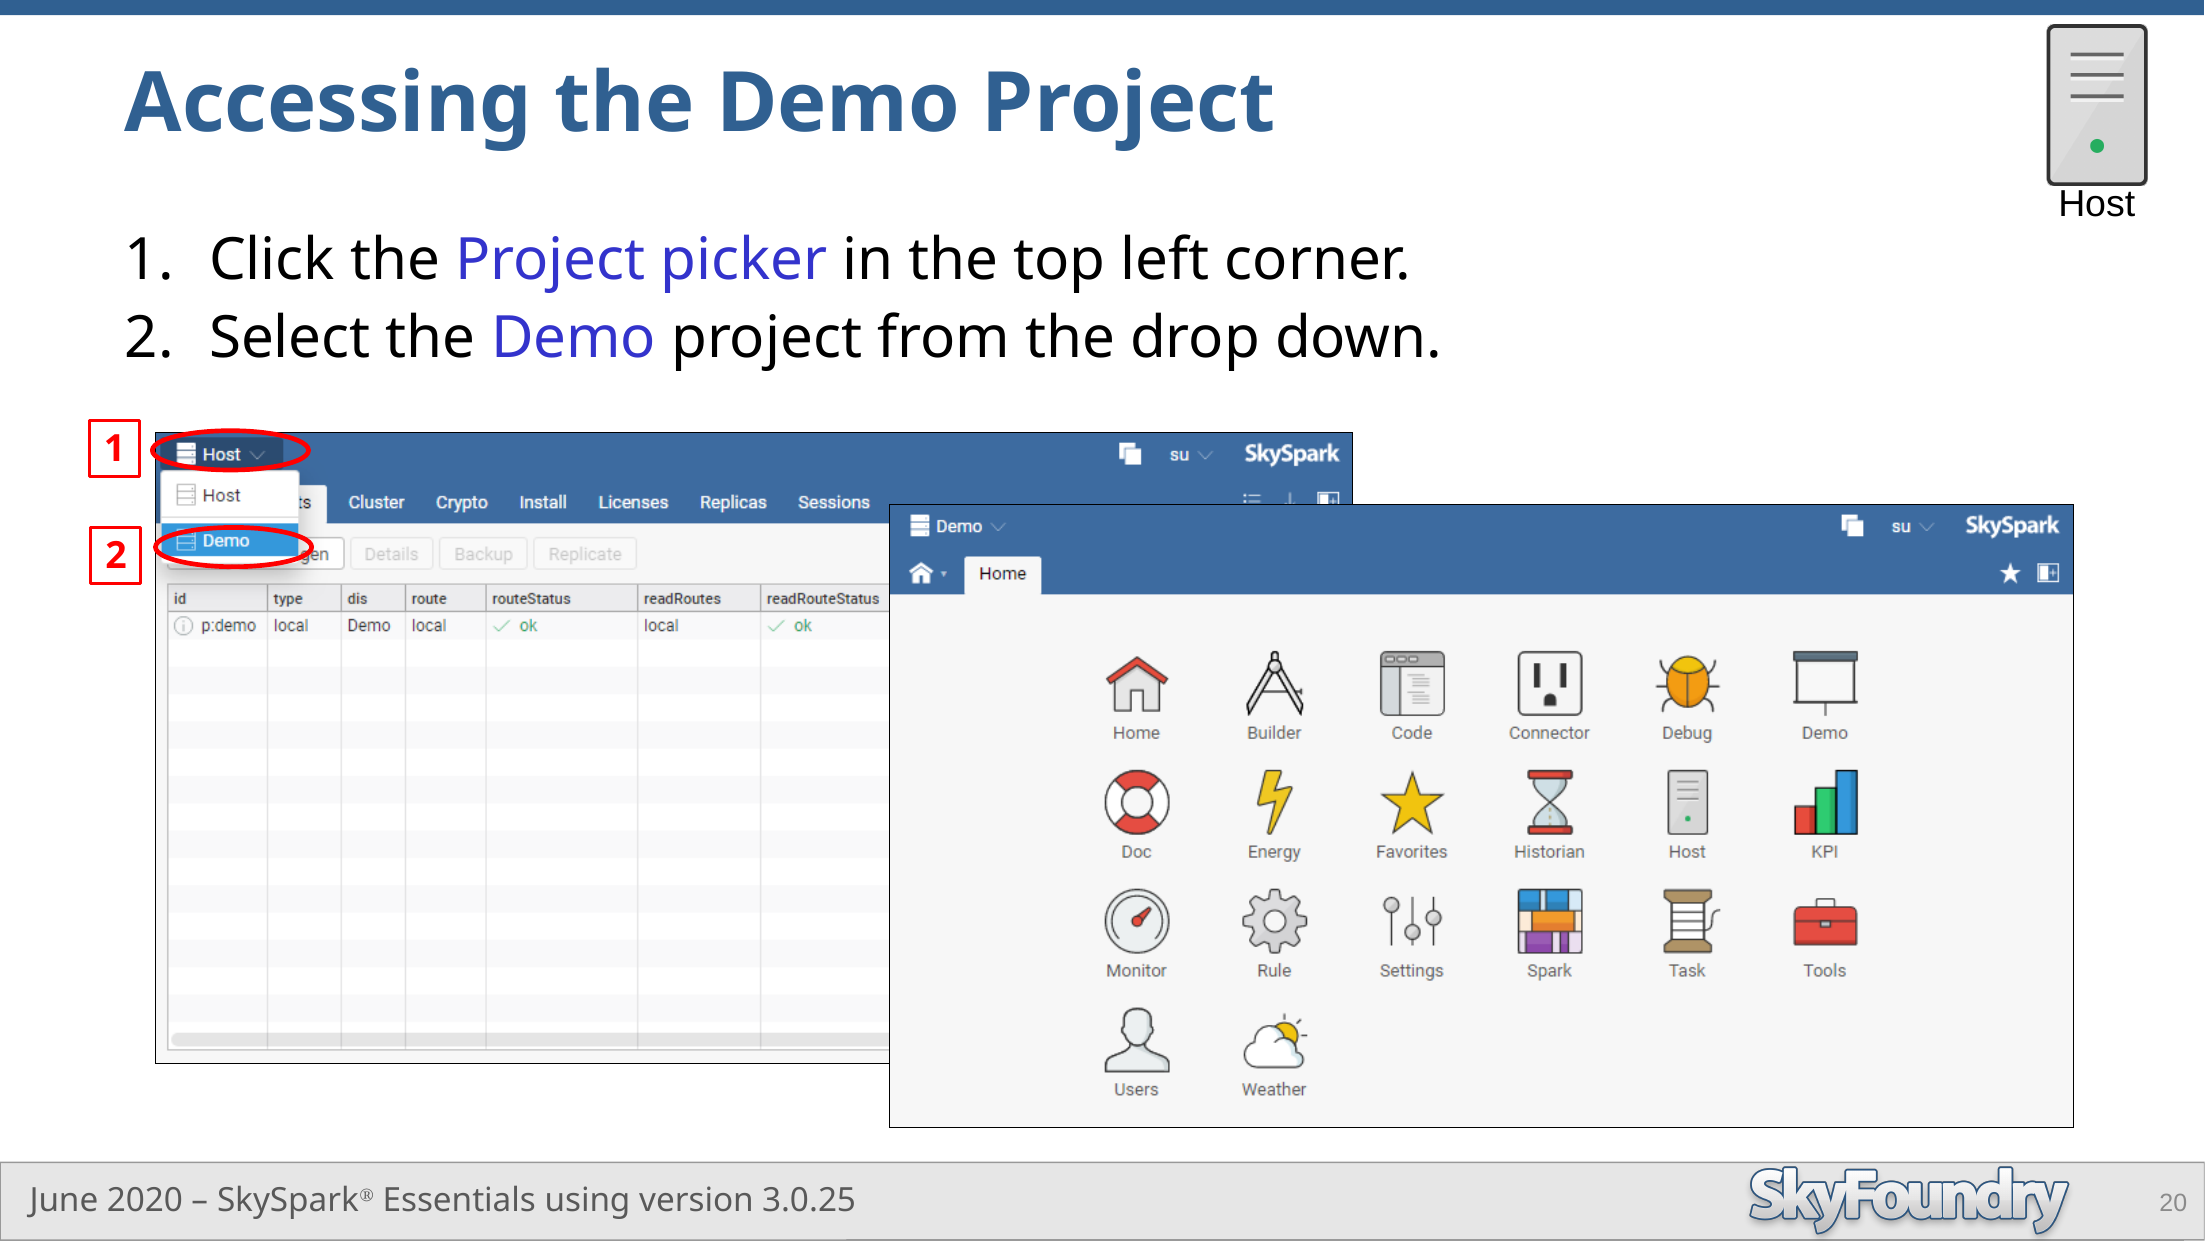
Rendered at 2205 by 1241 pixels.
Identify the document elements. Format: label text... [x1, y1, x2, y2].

picture [1739, 1145, 2076, 1170]
title Accessing the Demo Project [110, 49, 2011, 158]
text_box 2 [90, 527, 141, 584]
list Click the Project picker in the top left corner. Select the Demo project from the drop down. [110, 220, 2094, 1109]
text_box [2016, 24, 2178, 234]
picture [155, 432, 2075, 1128]
text_box 1 [89, 420, 140, 477]
slide_number 20 [1706, 1170, 2203, 1236]
picture [1739, 1236, 2076, 1241]
